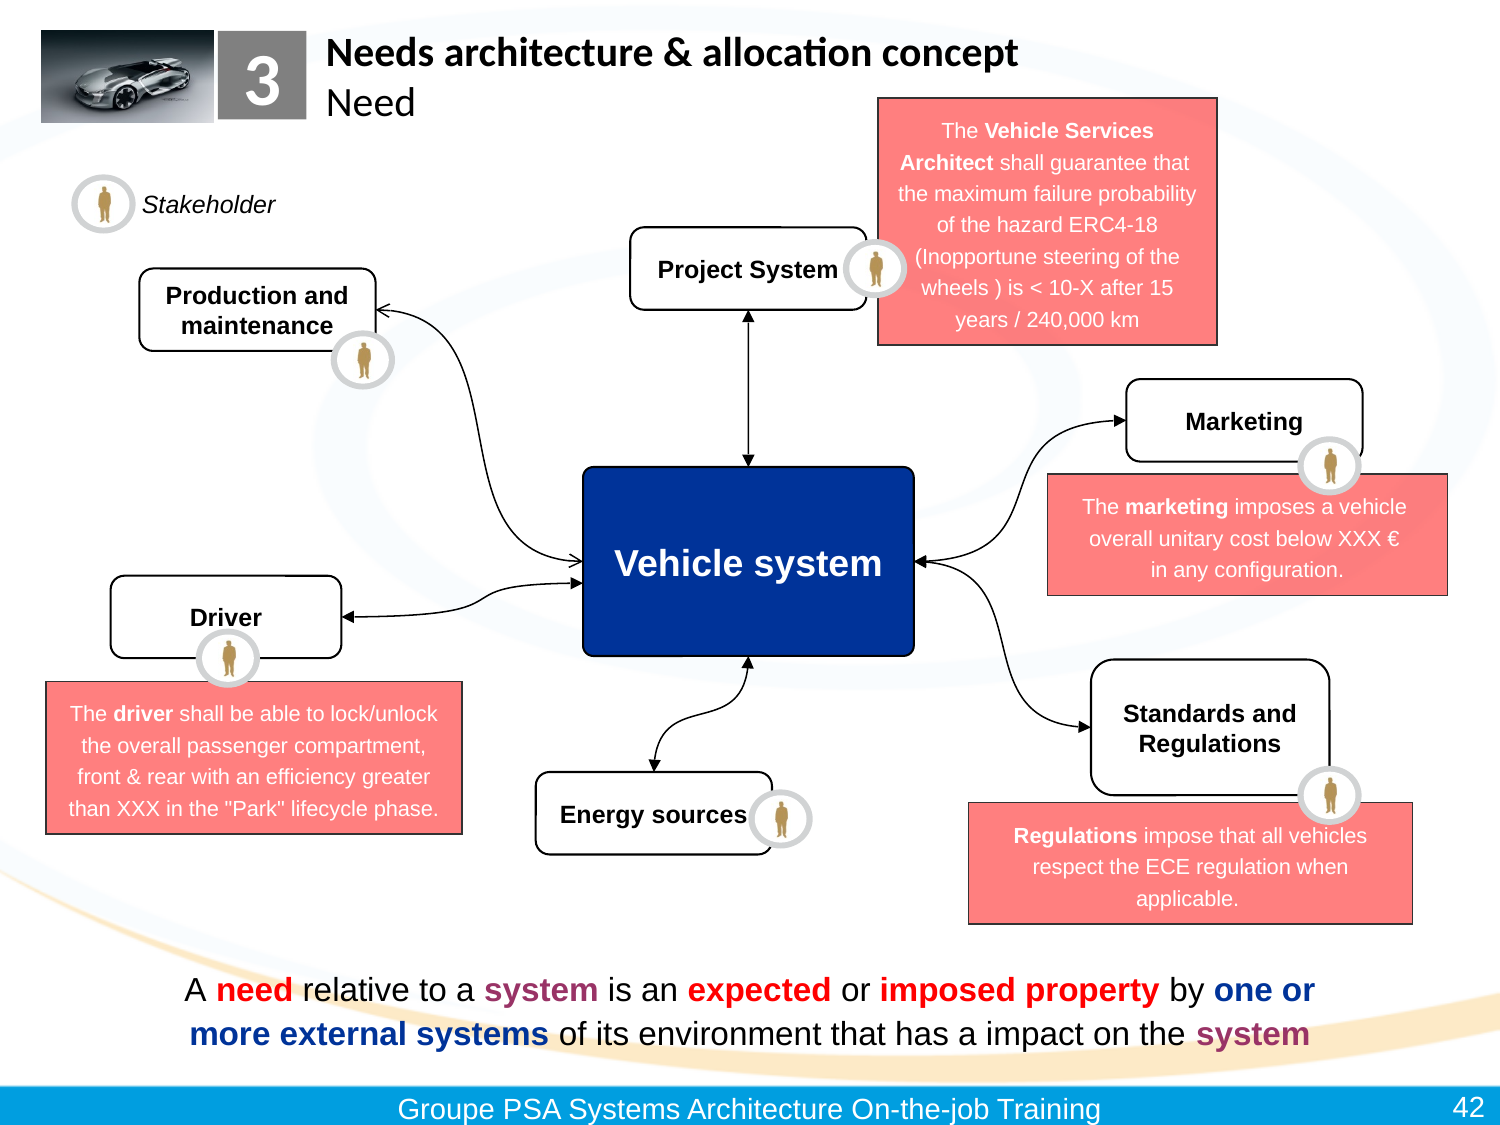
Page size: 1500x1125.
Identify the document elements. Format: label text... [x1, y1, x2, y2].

text_box A need relative to a system is an expected or imposed property by one or more external systems of its environment that has a impact on the system [125, 951, 1374, 1065]
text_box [1297, 436, 1362, 496]
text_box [748, 789, 813, 849]
text_box Stakeholder [141, 181, 296, 226]
slide_number 42 [1149, 1081, 1500, 1125]
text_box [341, 582, 584, 618]
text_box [375, 309, 584, 562]
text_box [195, 628, 261, 688]
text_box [71, 174, 136, 234]
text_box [1297, 765, 1362, 826]
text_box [913, 420, 1127, 562]
text_box Energy sources [533, 769, 775, 857]
text_box Standards and Regulations [1088, 657, 1332, 798]
text_box The driver shall be able to lock/unlock the overall passenger compartment, front & rear with an efficiency greater than XXX in the "Park" lifecycle phase. [46, 681, 463, 835]
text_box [913, 570, 1092, 728]
text_box The Vehicle Services Architect shall guarantee that the maximum failure probability of the hazard ERC4-18 (Inopportune steering of the wheels ) is < 10-X after 15 years / 240,000 km [878, 98, 1218, 346]
text_box Regulations impose that all vehicles respect the ECE regulation when applicable. [968, 802, 1413, 924]
list 3 [217, 30, 307, 120]
text_box Driver [108, 573, 344, 661]
text_box Project System [628, 225, 868, 312]
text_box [330, 330, 396, 390]
text_box Production and maintenance [137, 266, 378, 354]
picture [41, 30, 214, 123]
text_box The marketing imposes a vehicle overall unitary cost below XXX € in any configuration. [1096, 473, 1448, 596]
text_box Vehicle system [580, 464, 908, 659]
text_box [642, 666, 760, 762]
footer Groupe PSA Systems Architecture On-the-job Training [319, 1083, 1149, 1125]
title Needs architecture & allocation concept Need [310, 30, 1483, 120]
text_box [842, 238, 908, 299]
text_box Marketing [1124, 376, 1365, 464]
